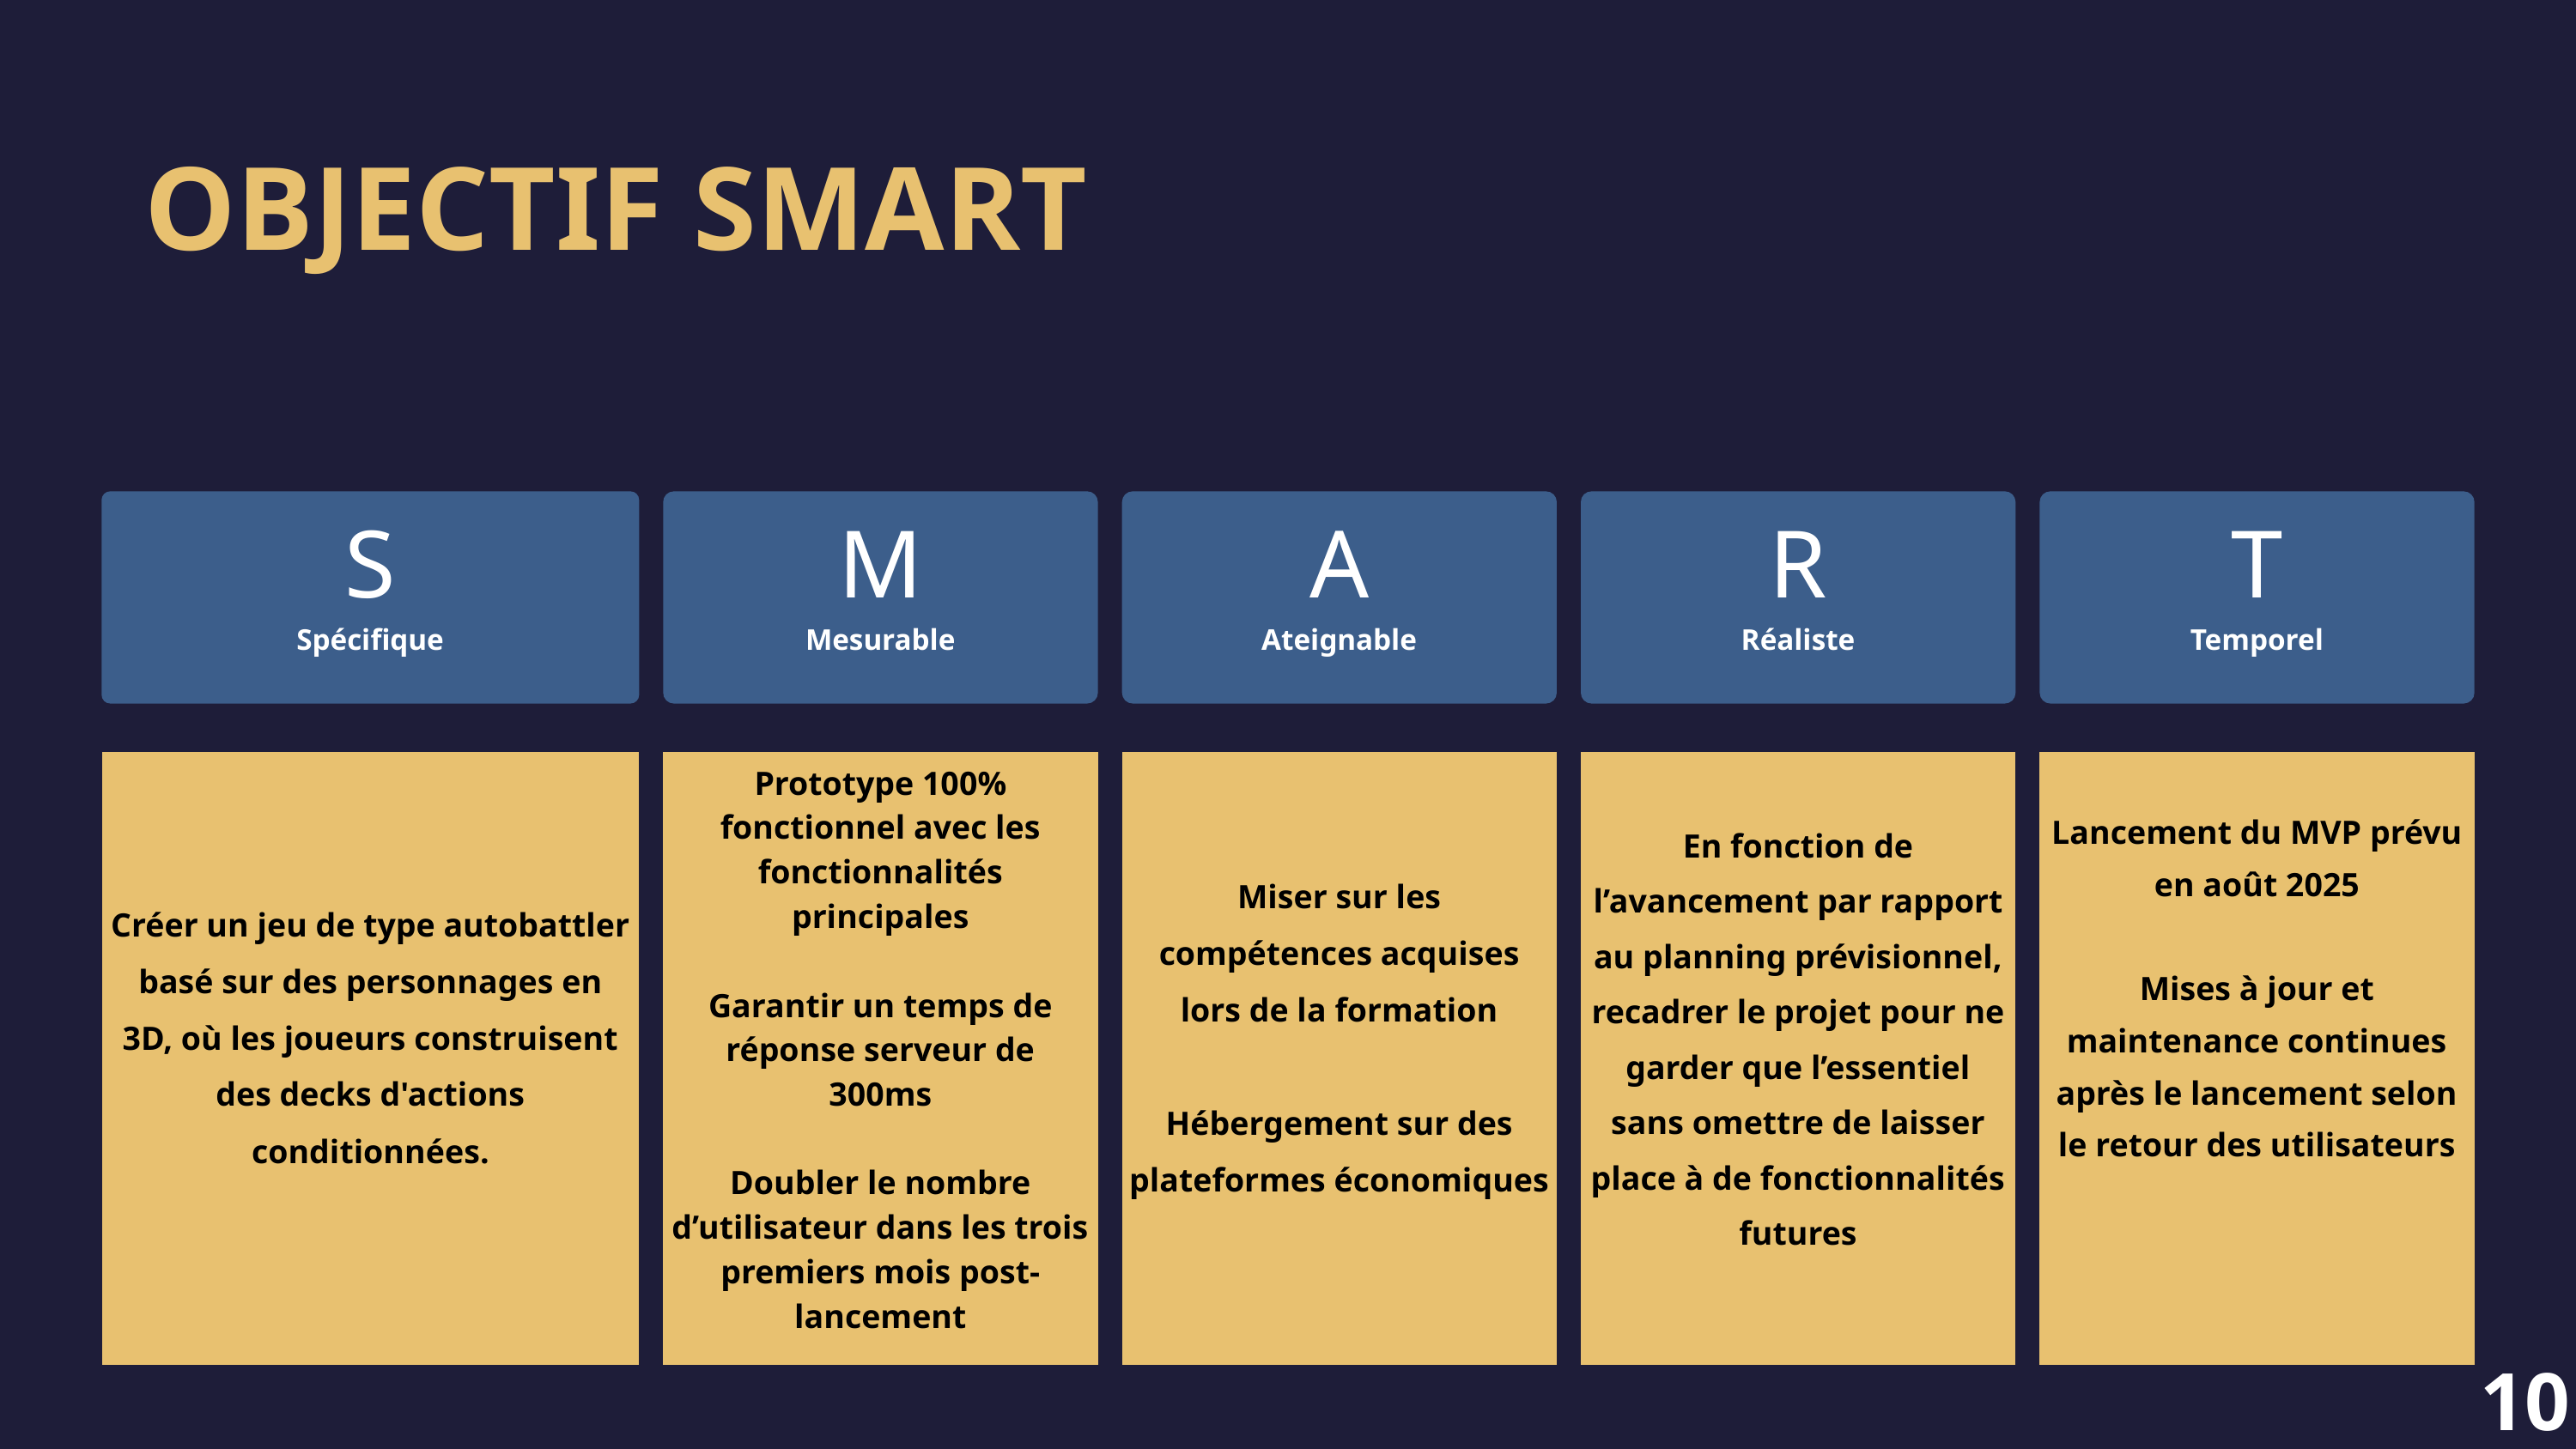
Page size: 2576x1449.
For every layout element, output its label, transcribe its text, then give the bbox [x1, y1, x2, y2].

text_box 10 [2474, 1337, 2576, 1446]
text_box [101, 491, 2475, 1366]
text_box OBJECTIF SMART [144, 135, 1132, 274]
